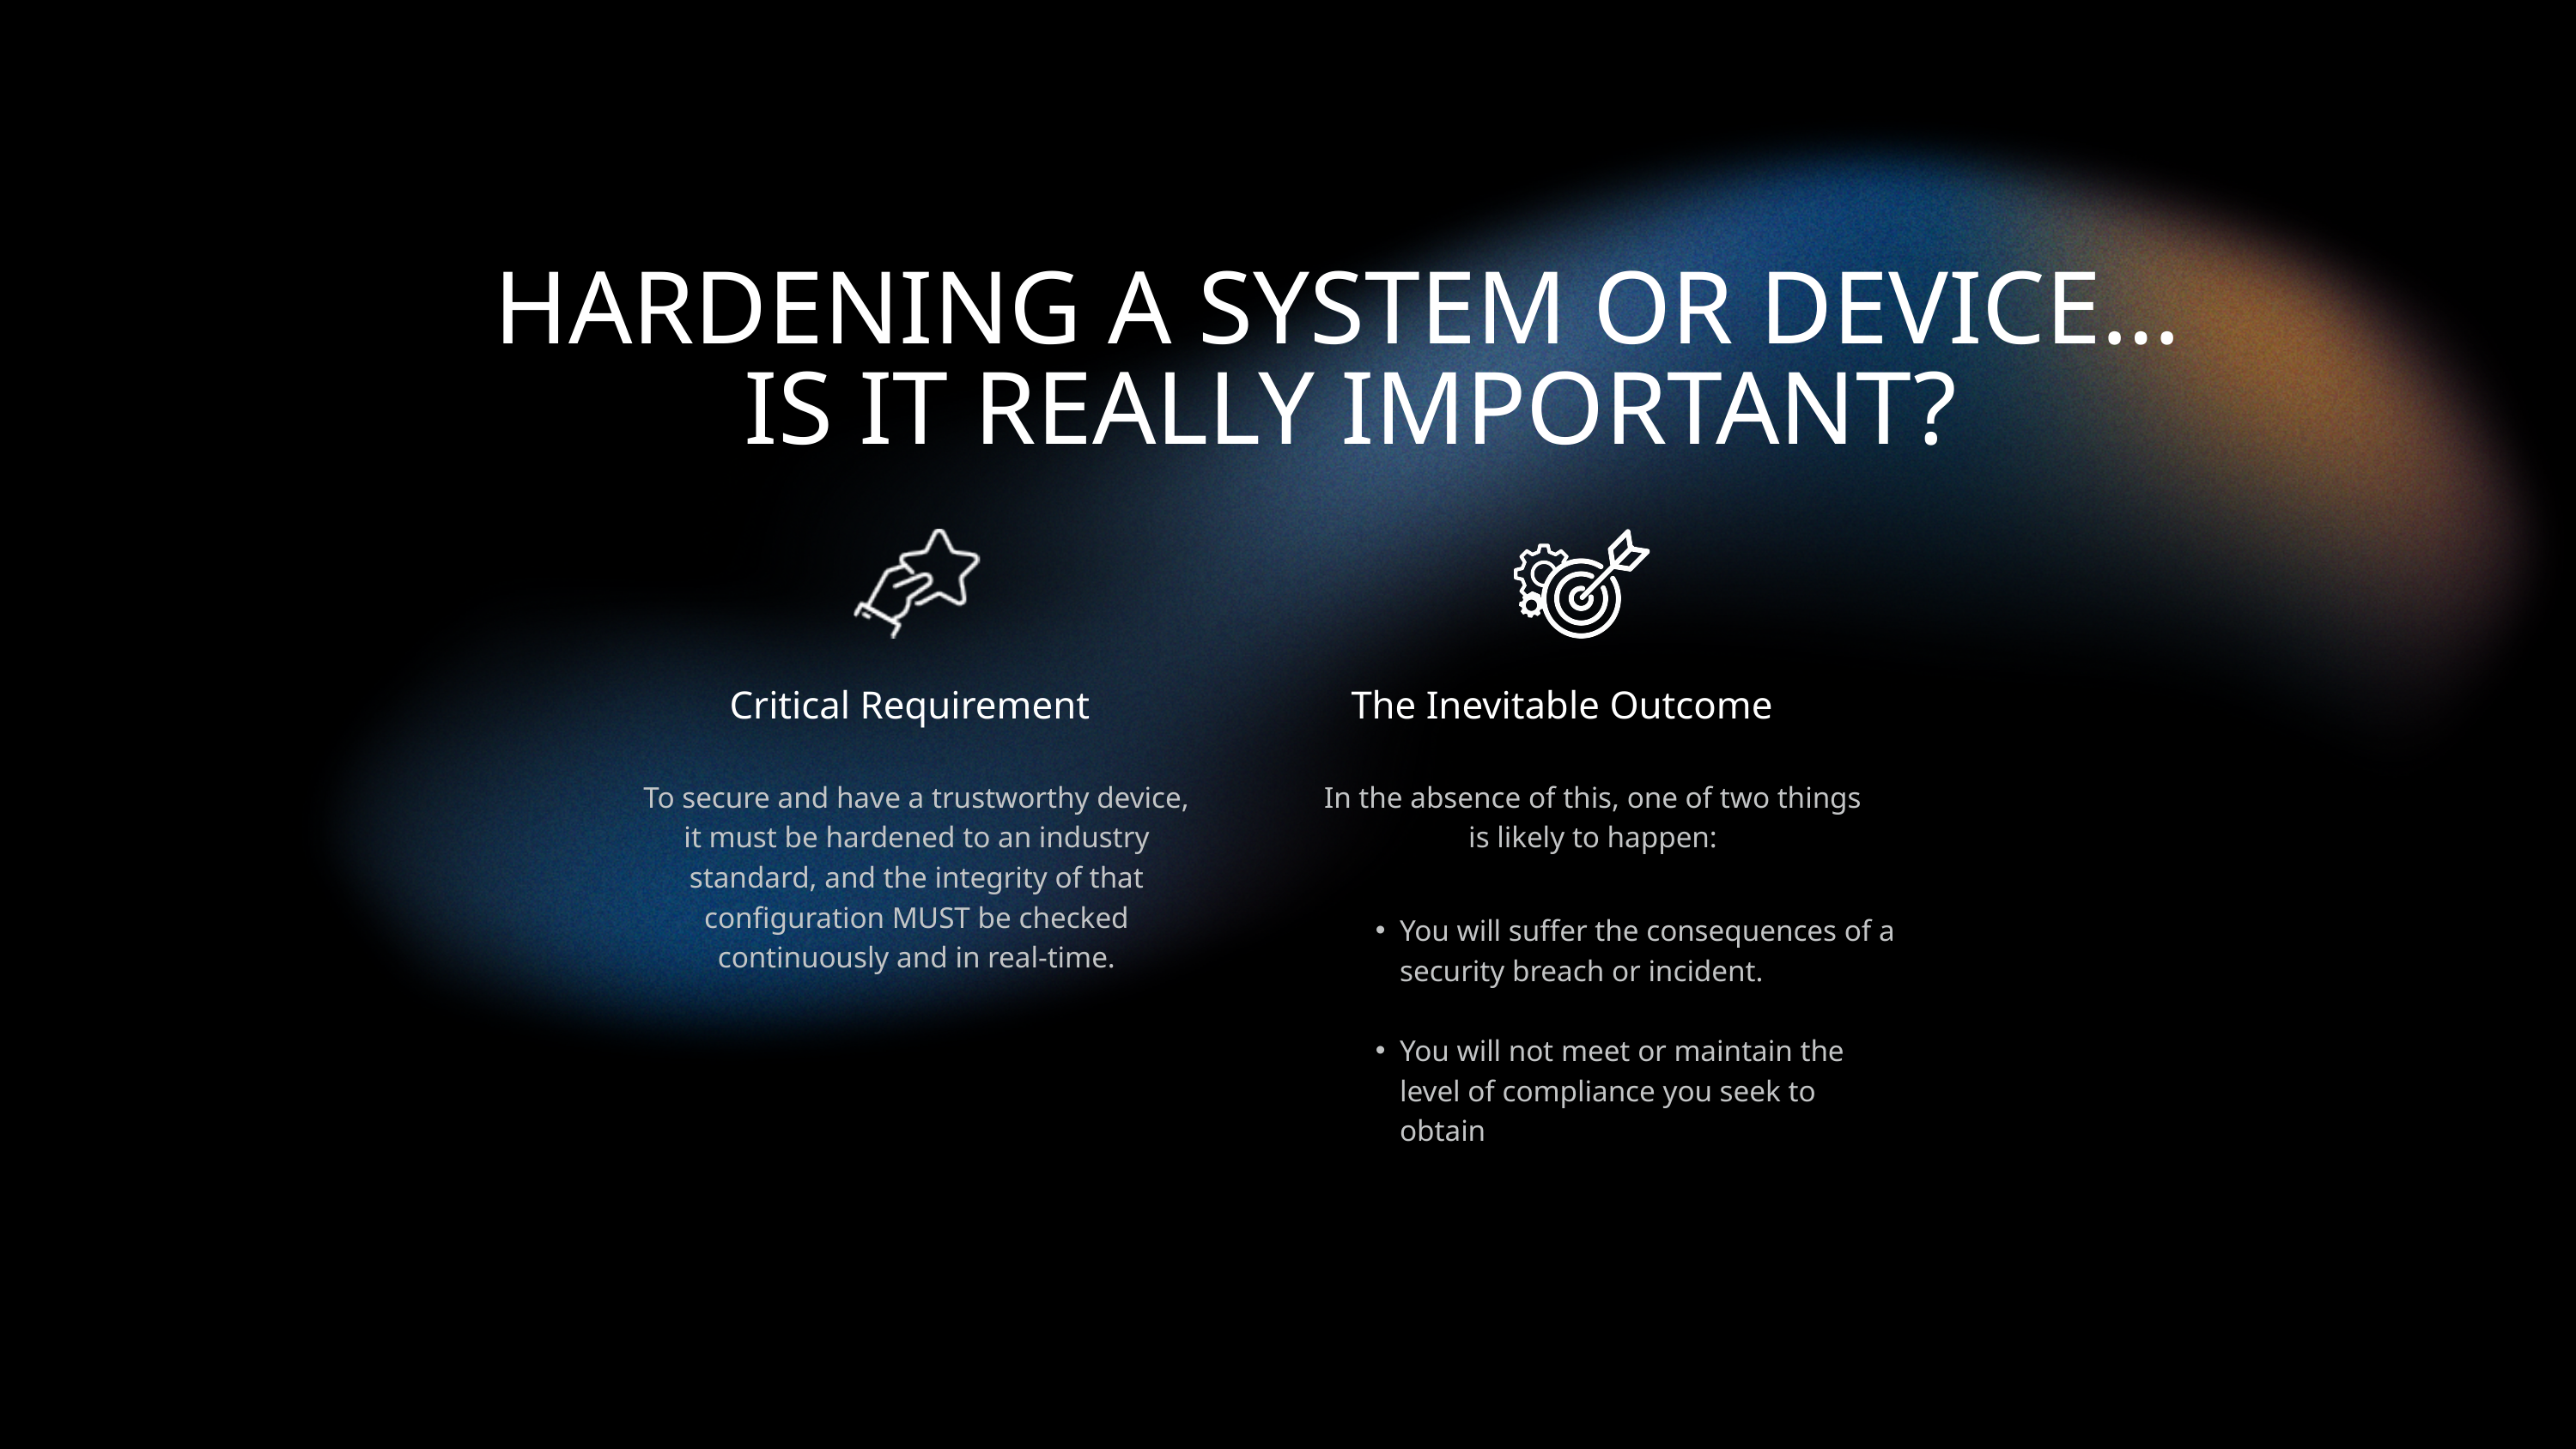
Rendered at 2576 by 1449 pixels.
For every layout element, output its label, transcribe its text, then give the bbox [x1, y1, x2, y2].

text_box [854, 529, 981, 639]
text_box HARDENING A SYSTEM OR DEVICE… IS IT REALLY IMPORTANT? [455, 264, 2247, 464]
text_box [289, 106, 2576, 1076]
text_box You will suffer the consequences of a security breach or incident. You will not meet or maintain the level of compliance you seek to obtain [1351, 906, 1906, 1188]
text_box To secure and have a trustworthy device, it must be hardened to an industry standard, and the integrity of that configuration MUST be checked continuously and in real-time. [639, 773, 1194, 974]
text_box [1514, 529, 1650, 639]
text_box Critical Requirement [729, 674, 1285, 727]
text_box In the absence of this, one of two things is likely to happen: [1315, 773, 1871, 854]
text_box The Inevitable Outcome [1351, 674, 1937, 727]
